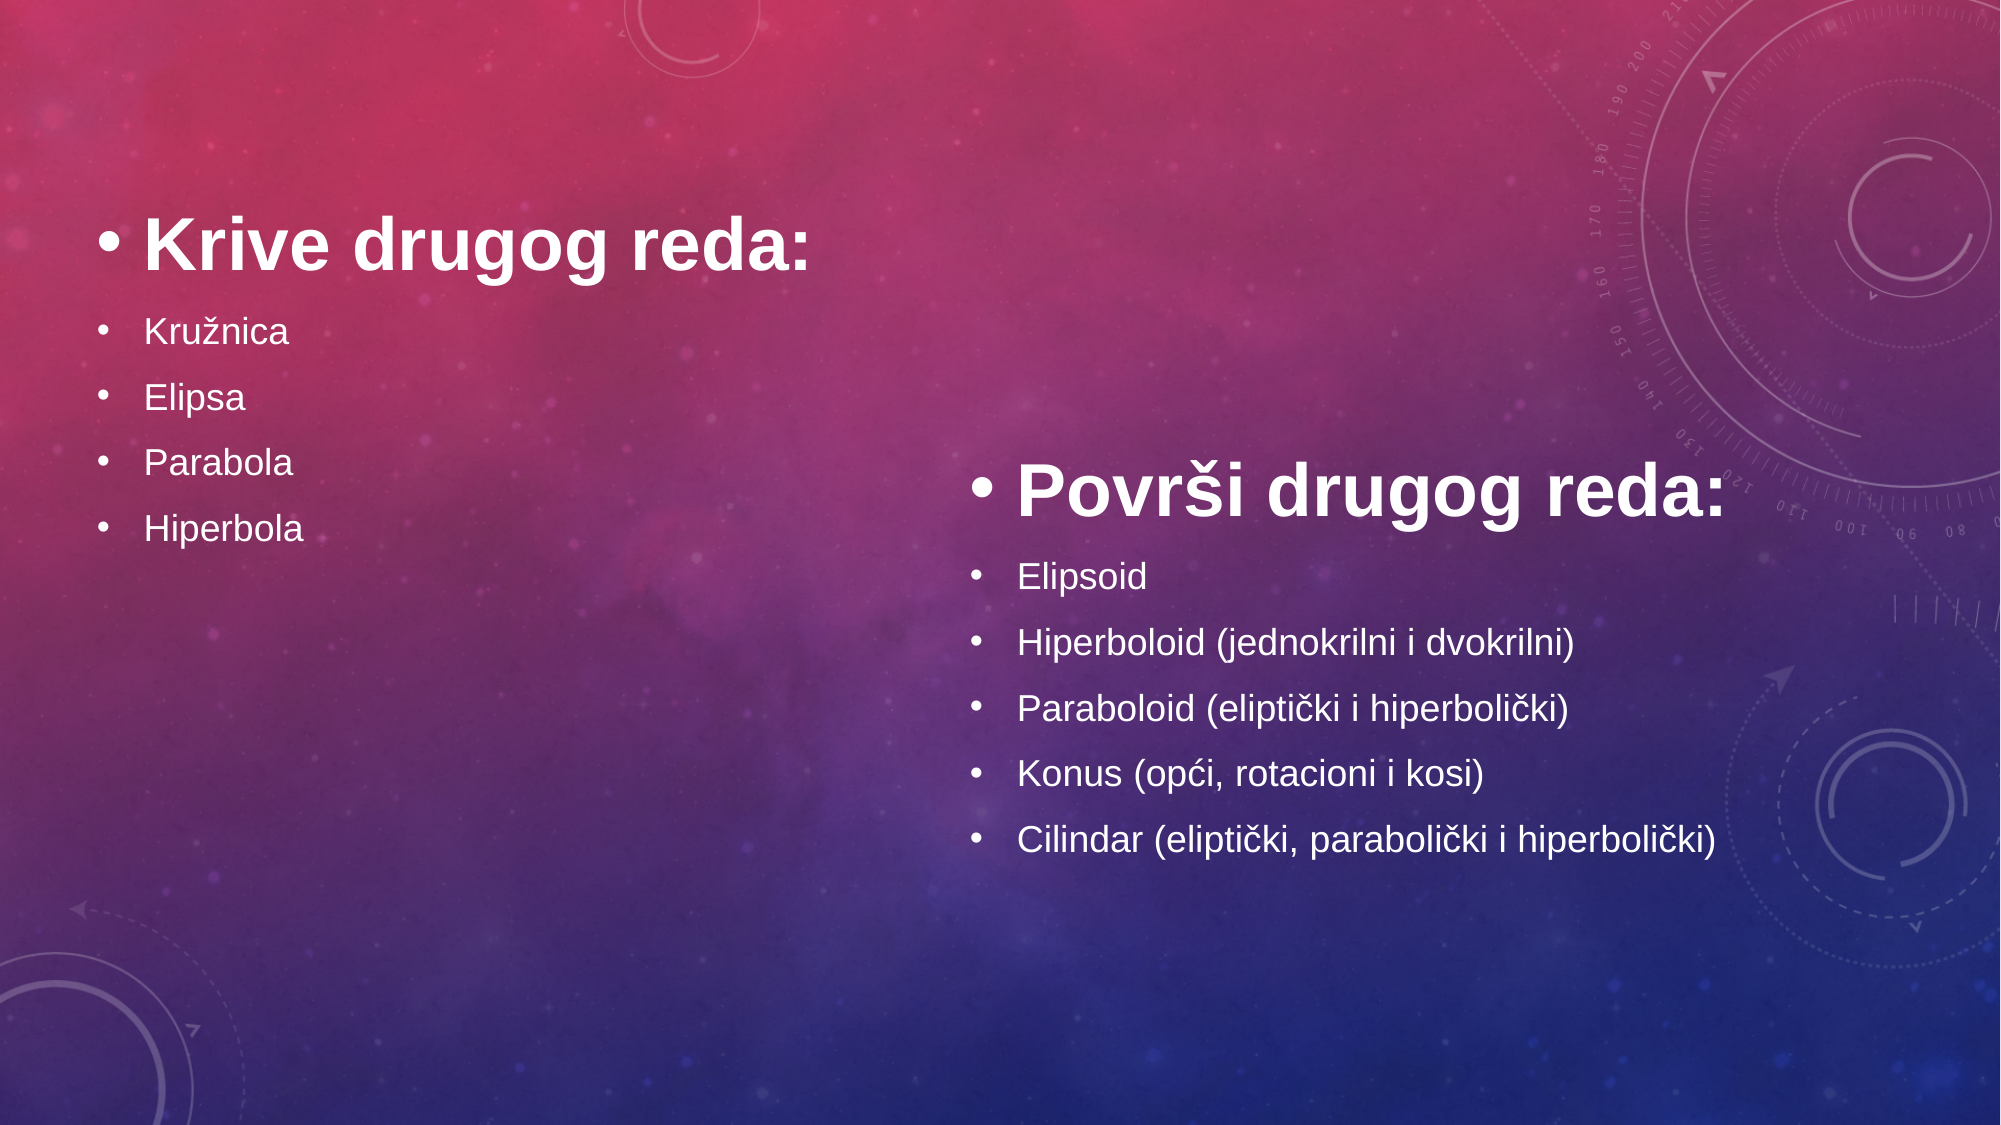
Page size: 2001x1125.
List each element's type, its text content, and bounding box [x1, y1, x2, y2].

list Površi drugog reda: Elipsoid Hiperboloid (jednokrilni i dvokrilni) Paraboloid (eliptički i hiperbolički) Konus (opći, rotacioni i kosi) Cilindar (eliptički, parabolički i hiperbolički) [955, 351, 1775, 950]
picture [0, 0, 2001, 1125]
list Krive drugog reda: Kružnica Elipsa Parabola Hiperbola [81, 73, 902, 672]
